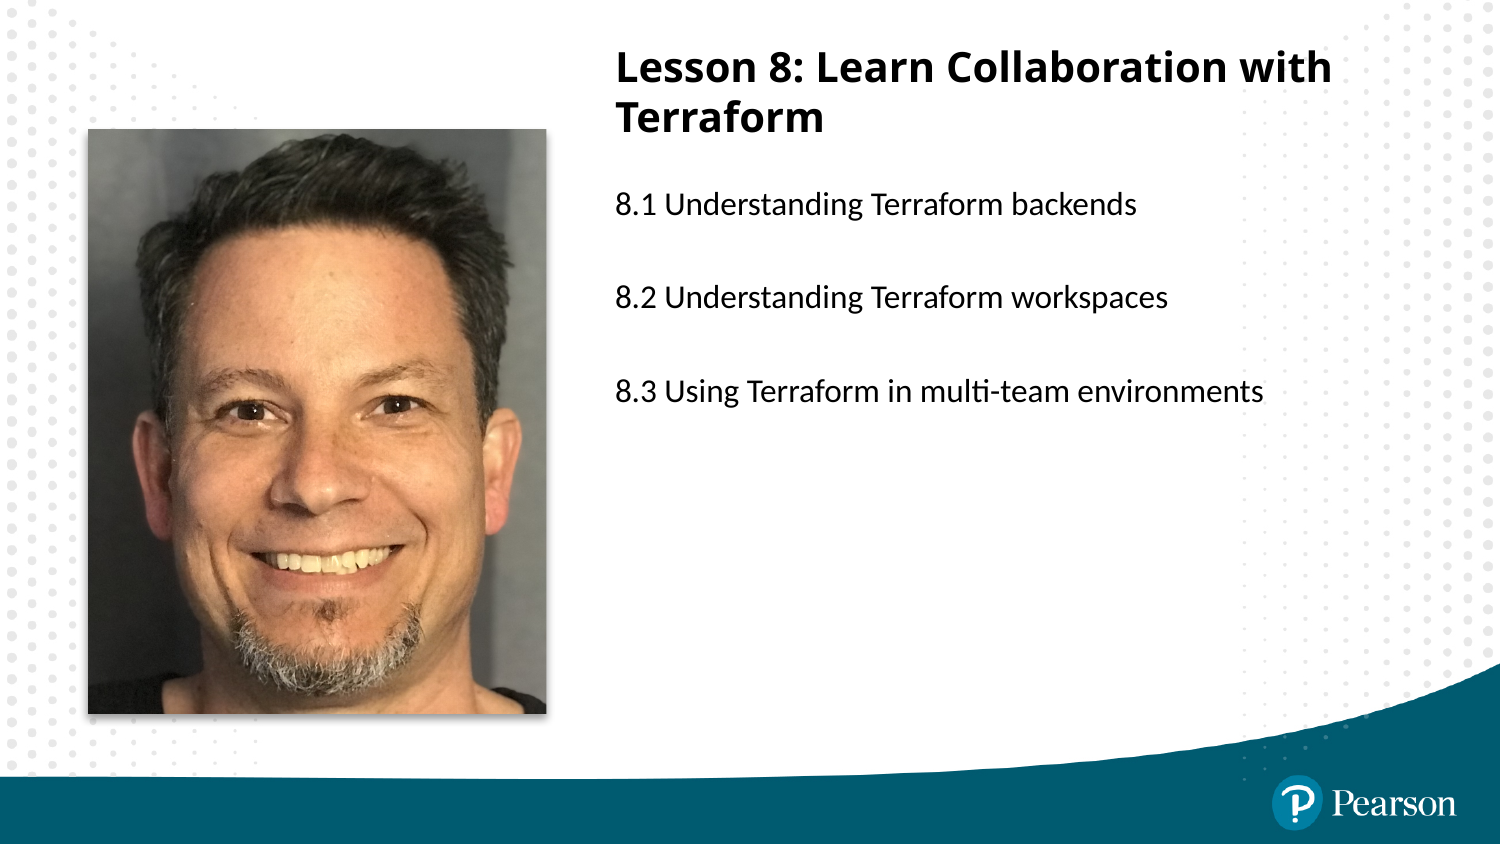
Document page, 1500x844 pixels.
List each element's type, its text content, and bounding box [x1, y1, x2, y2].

picture [1347, 791, 1353, 804]
picture [1432, 799, 1436, 813]
picture [1447, 798, 1454, 815]
picture [0, 0, 1500, 778]
picture [1419, 800, 1424, 814]
picture [1336, 791, 1340, 815]
picture [1354, 800, 1361, 815]
picture [1283, 786, 1314, 815]
picture [1440, 798, 1444, 815]
picture [1381, 798, 1385, 815]
picture [1405, 799, 1416, 812]
list Lesson 8: Learn Collaboration with Terraform [600, 33, 1453, 175]
list 8.1 Understanding Terraform backends 8.2 Understanding Terraform workspaces 8.3 Using Terraform in multi-team environments [600, 174, 1397, 714]
